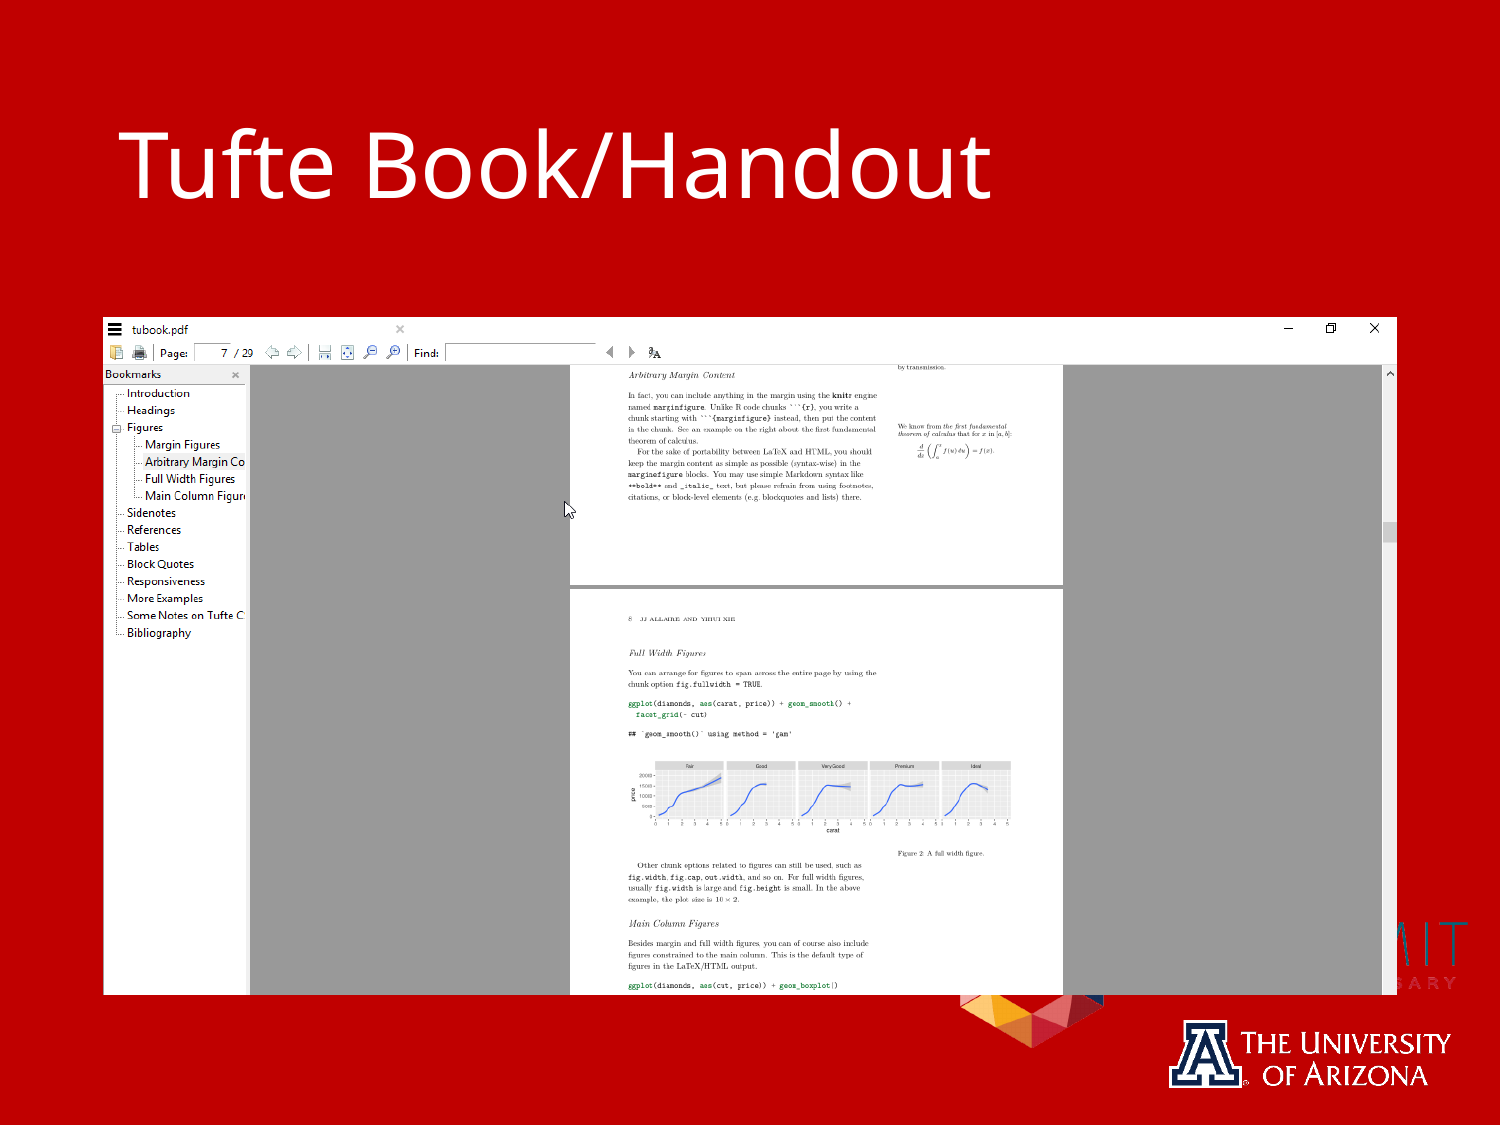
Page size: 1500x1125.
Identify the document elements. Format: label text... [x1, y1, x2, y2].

picture [933, 858, 1476, 1088]
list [102, 317, 1398, 995]
title Tufte Book/Handout [103, 59, 1397, 278]
